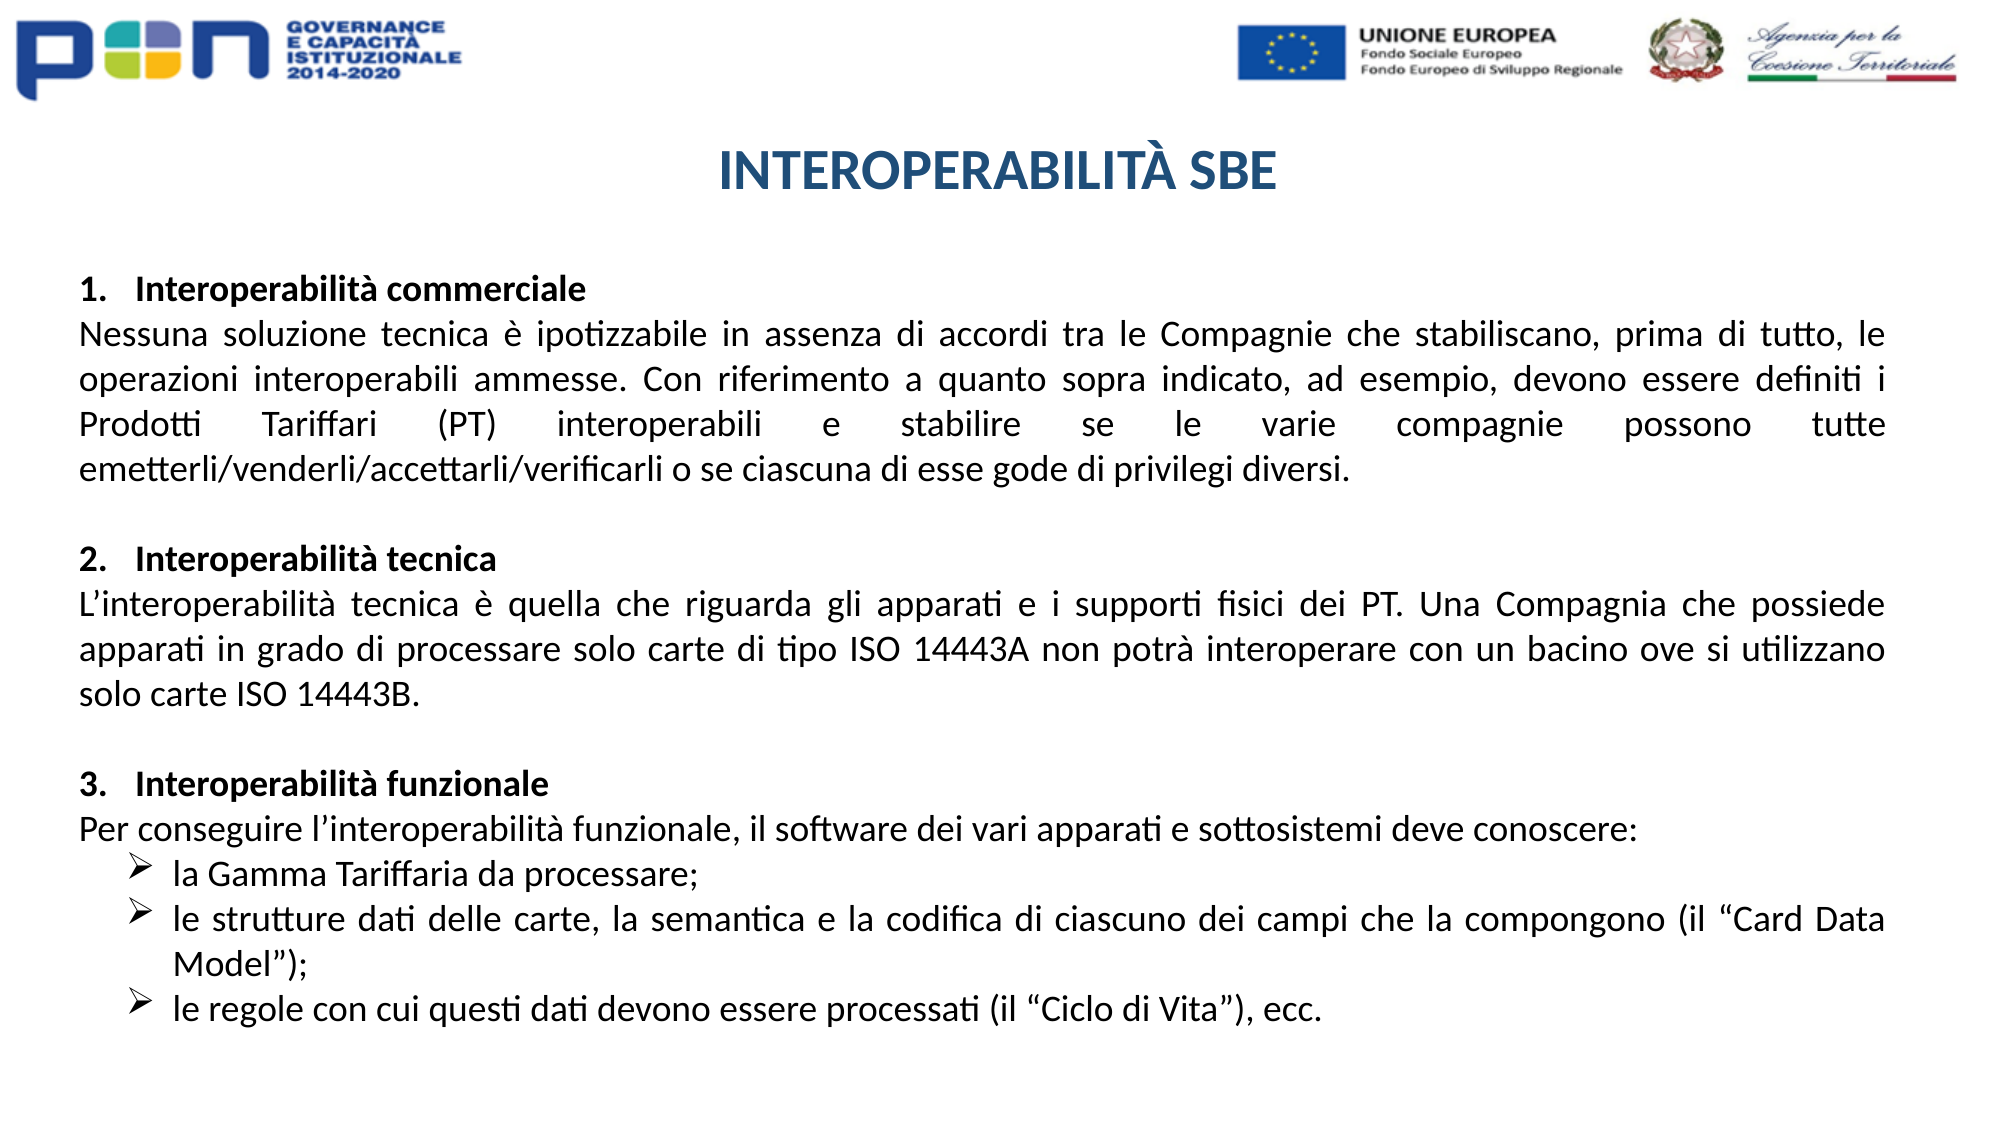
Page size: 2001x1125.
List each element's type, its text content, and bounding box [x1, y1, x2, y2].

text_box INTEROPERABILITÀ SBE [30, 107, 1967, 228]
text_box Interoperabilità commerciale Nessuna soluzione tecnica è ipotizzabile in assenza di accordi tra le Compagnie che stabiliscano, prima di tutto, le operazioni interoperabili ammesse. Con riferimento a quanto sopra indicato, ad esempio, devono essere definiti i Prodotti Tariffari (PT) interoperabili e stabilire se le varie compagnie possono tutte emetterli/venderli/accettarli/verificarli o se ciascuna di esse gode di privilegi diversi. Interoperabilità tecnica L’interoperabilità tecnica è quella che riguarda gli apparati e i supporti fisici dei PT. Una Compagnia che possiede apparati in grado di processare solo carte di tipo ISO 14443A non potrà interoperare con un bacino ove si utilizzano solo carte ISO 14443B. Interoperabilità funzionale Per conseguire l’interoperabilità funzionale, il software dei vari apparati e sottosistemi deve conoscere: la Gamma Tariffaria da processare; le strutture dati delle carte, la semantica e la codifica di ciascuno dei campi che la compongono (il “Card Data Model”); le regole con cui questi dati devono essere processati (il “Ciclo di Vita”), ecc. [64, 256, 1903, 1036]
picture [0, 9, 1967, 107]
